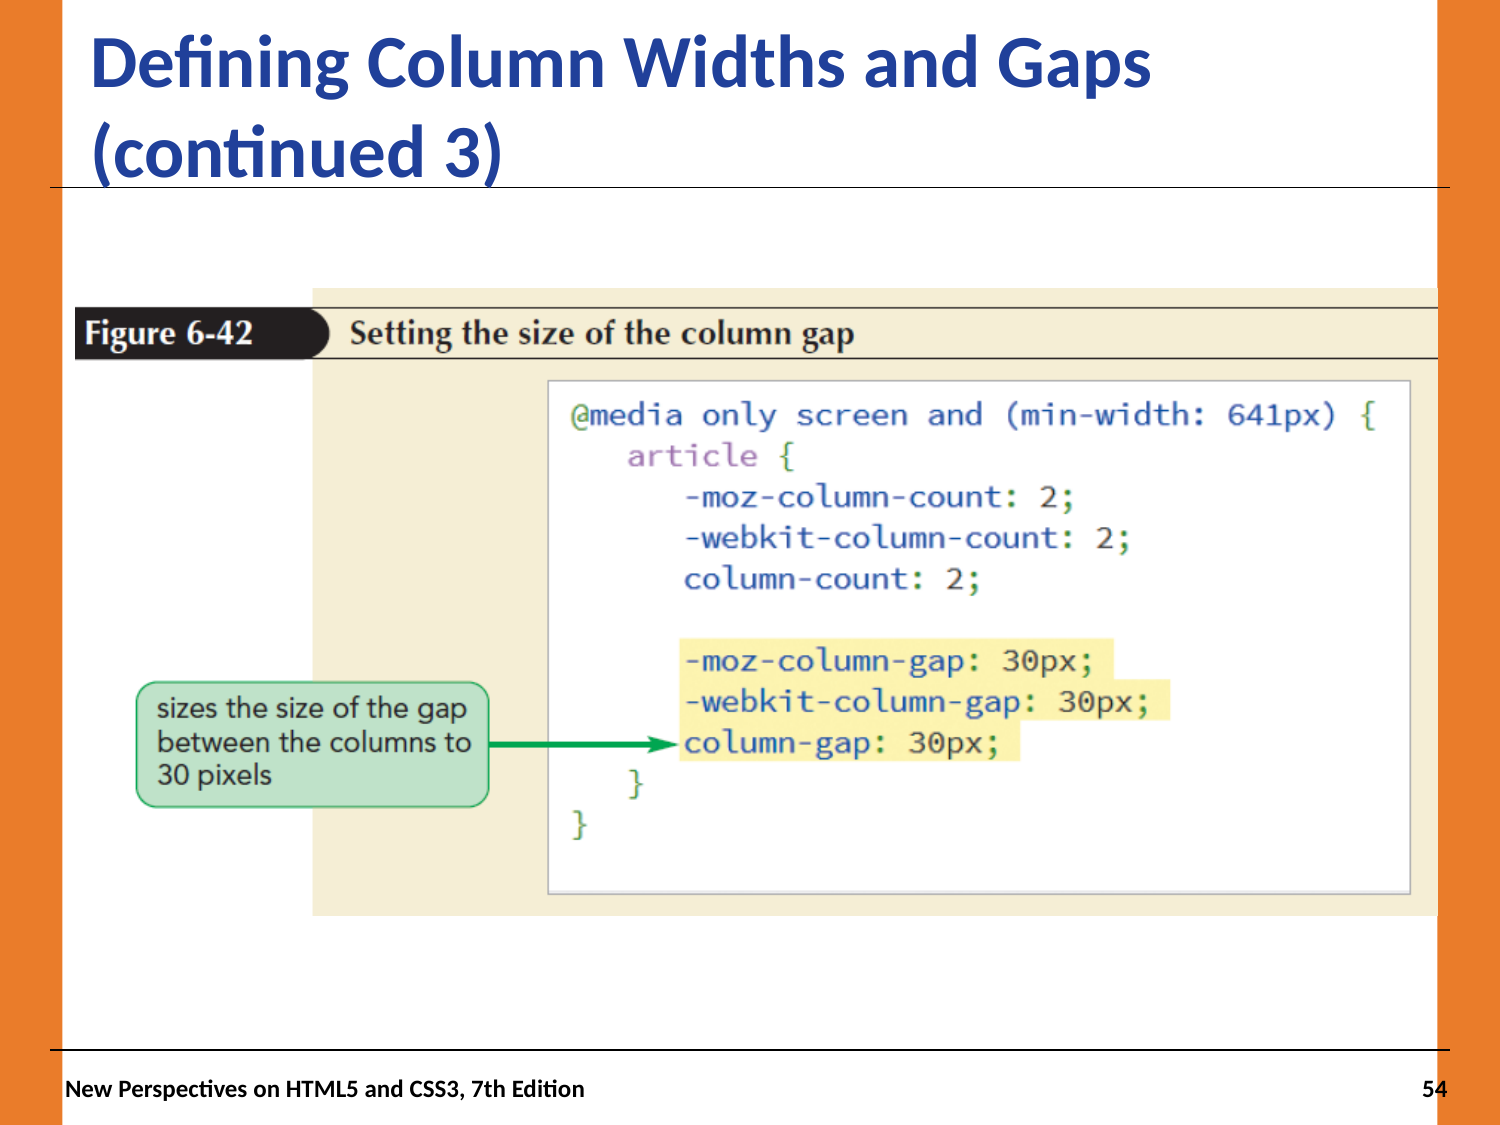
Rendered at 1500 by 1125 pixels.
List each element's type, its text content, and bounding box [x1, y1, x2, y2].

title Defining Column Widths and Gaps (continued 3) [74, 24, 1438, 181]
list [74, 288, 1438, 917]
slide_number 54 [1374, 1050, 1463, 1125]
footer New Perspectives on HTML5 and CSS3, 7th Edition [50, 1050, 1374, 1125]
